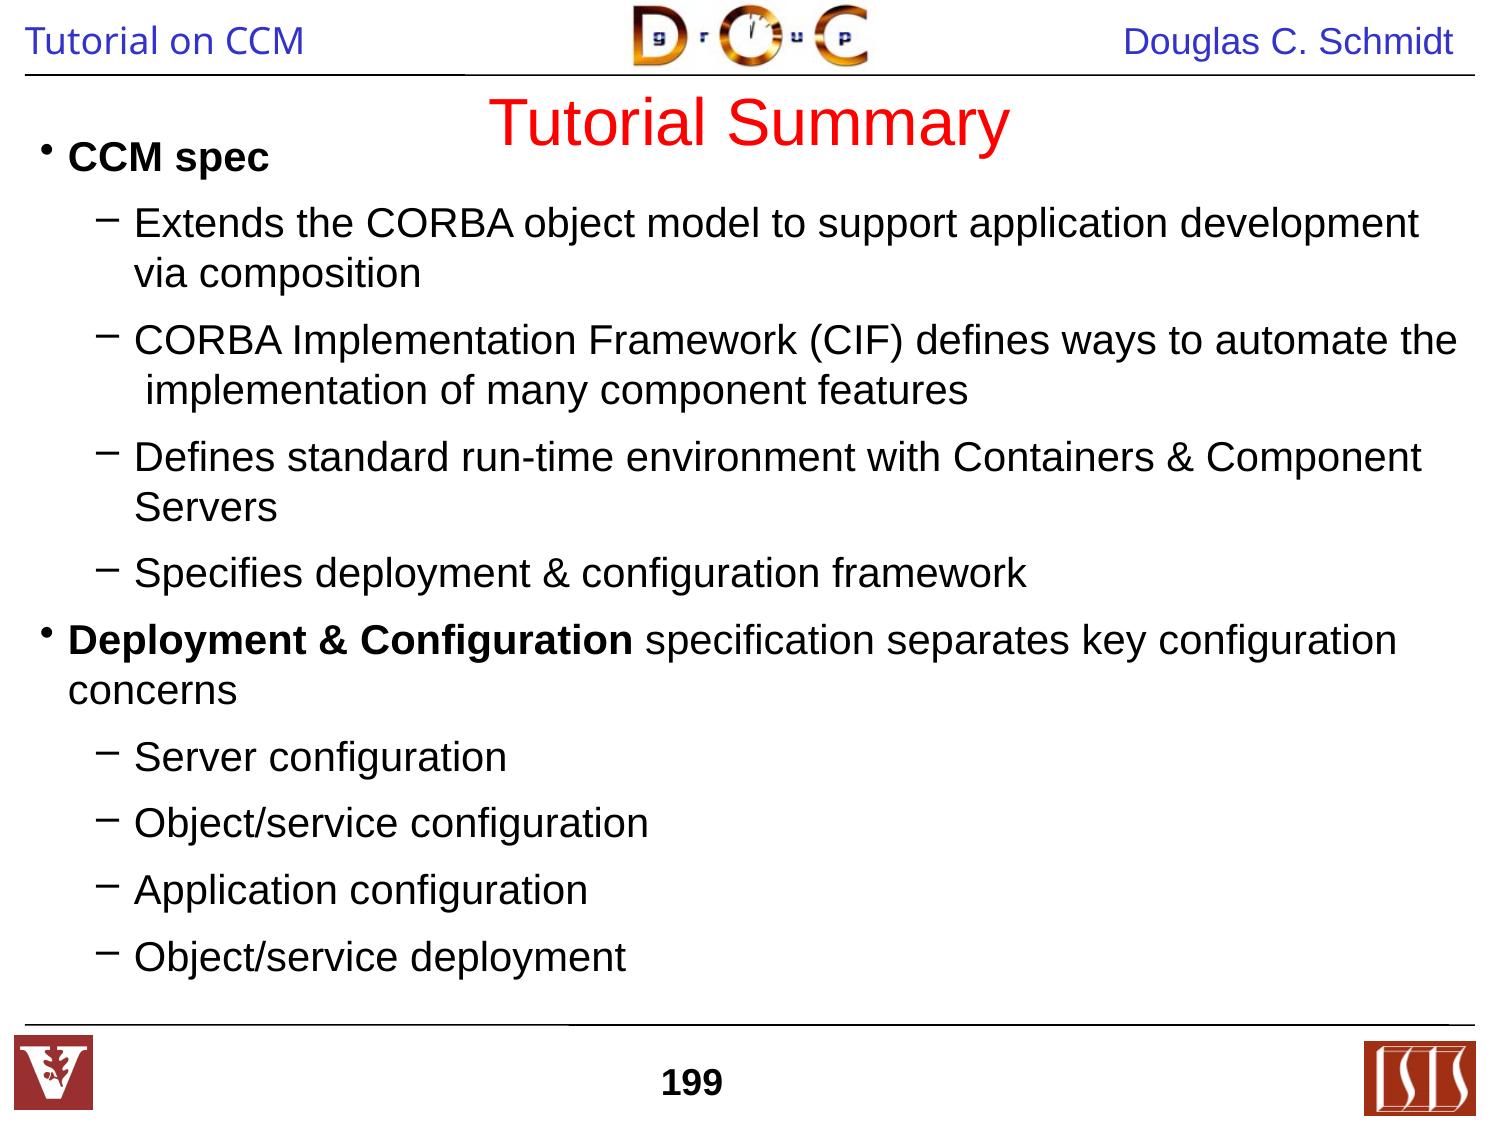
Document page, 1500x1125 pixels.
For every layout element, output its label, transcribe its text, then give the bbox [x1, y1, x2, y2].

list CCM spec Extends the CORBA object model to support application development via composition CORBA Implementation Framework (CIF) defines ways to automate the implementation of many component features Defines standard run-time environment with Containers & Component Servers Specifies deployment & configuration framework Deployment & Configuration specification separates key configuration concerns Server configuration Object/service configuration Application configuration Object/service deployment [24, 121, 1476, 923]
title Tutorial Summary [24, 87, 1476, 121]
picture [14, 1035, 93, 1110]
picture [624, 0, 875, 71]
picture [1364, 1041, 1476, 1116]
